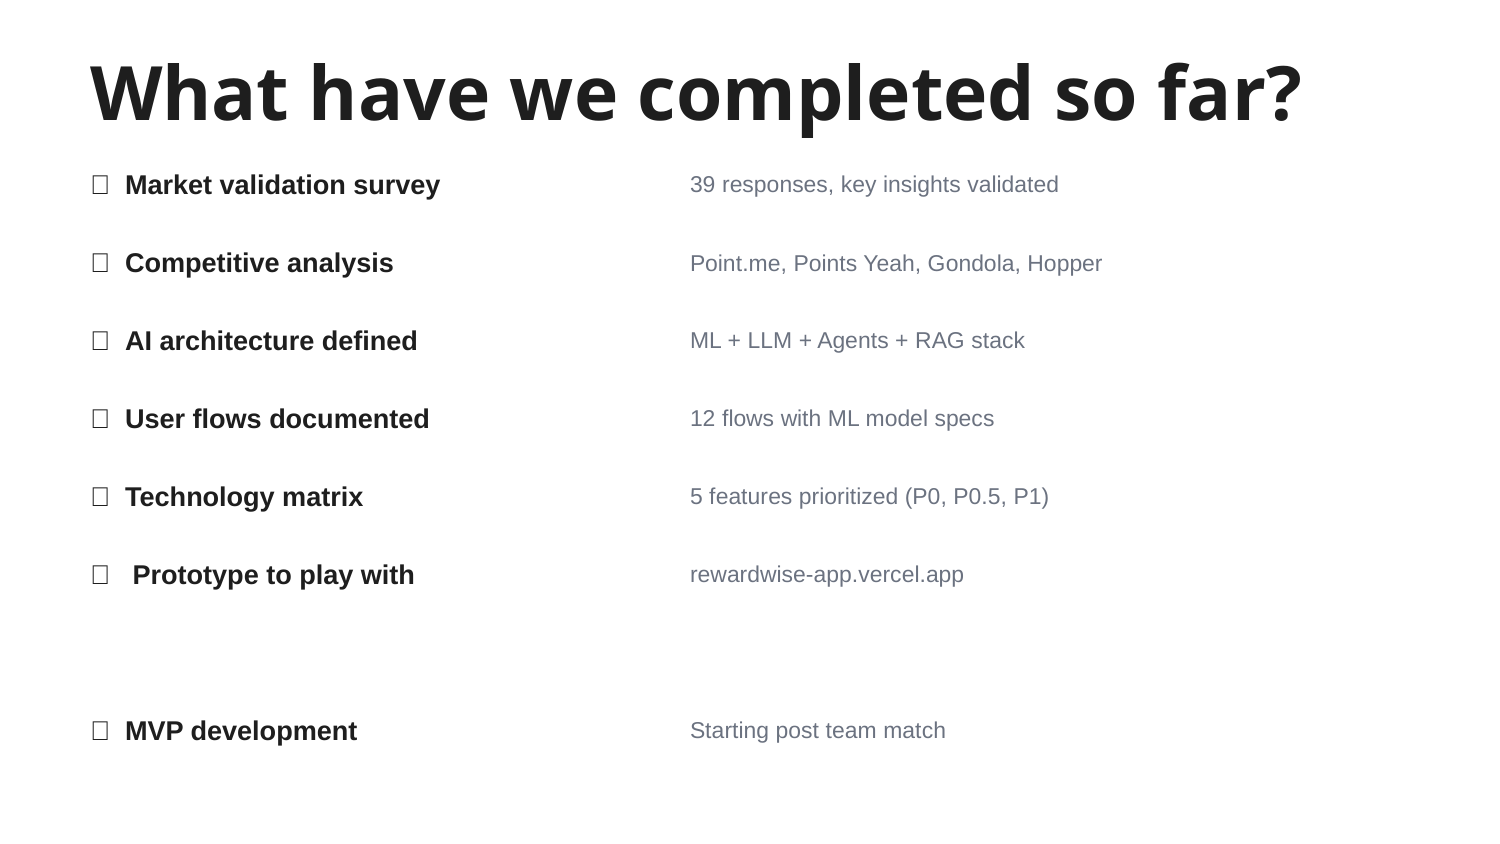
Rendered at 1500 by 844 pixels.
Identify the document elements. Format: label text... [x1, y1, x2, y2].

text_box 🔜 MVP development [74, 696, 674, 764]
text_box 12 flows with ML model specs [674, 383, 1425, 452]
text_box ML + LLM + Agents + RAG stack [674, 306, 1425, 374]
text_box 39 responses, key insights validated [674, 150, 1425, 218]
text_box Point.me, Points Yeah, Gondola, Hopper [674, 228, 1425, 296]
text_box ✅ AI architecture defined [74, 306, 674, 374]
text_box rewardwise-app.vercel.app [674, 540, 1425, 608]
text_box ✅ Technology matrix [74, 461, 674, 530]
text_box ✅ User flows documented [74, 383, 674, 452]
text_box What have we completed so far? [75, 44, 1481, 135]
text_box ✅ Competitive analysis [74, 228, 674, 296]
text_box ✅ Market validation survey [74, 150, 674, 218]
text_box Starting post team match [674, 696, 1425, 764]
text_box 5 features prioritized (P0, P0.5, P1) [674, 461, 1425, 530]
text_box ✅ Prototype to play with [74, 540, 674, 608]
